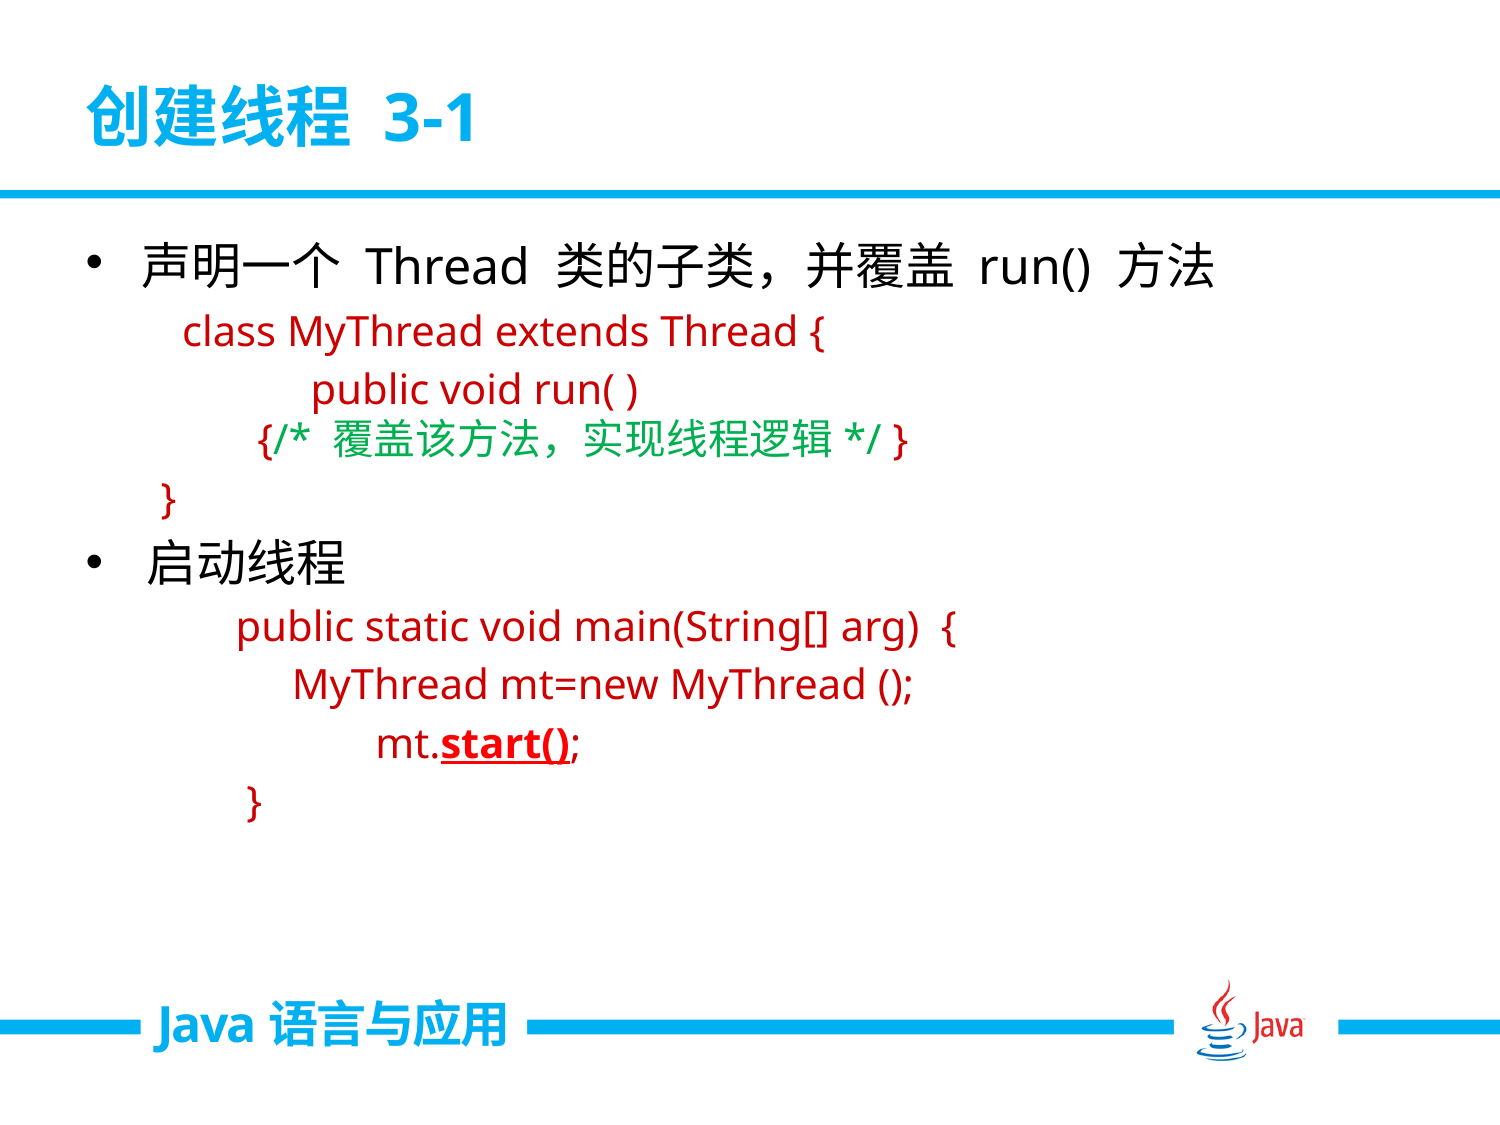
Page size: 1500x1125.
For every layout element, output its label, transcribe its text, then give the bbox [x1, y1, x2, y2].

text_box [0, 4, 1500, 154]
title 创建线程 3-1 [68, 70, 1419, 160]
picture [1173, 1014, 1326, 1064]
text_box [41, 199, 1483, 1014]
